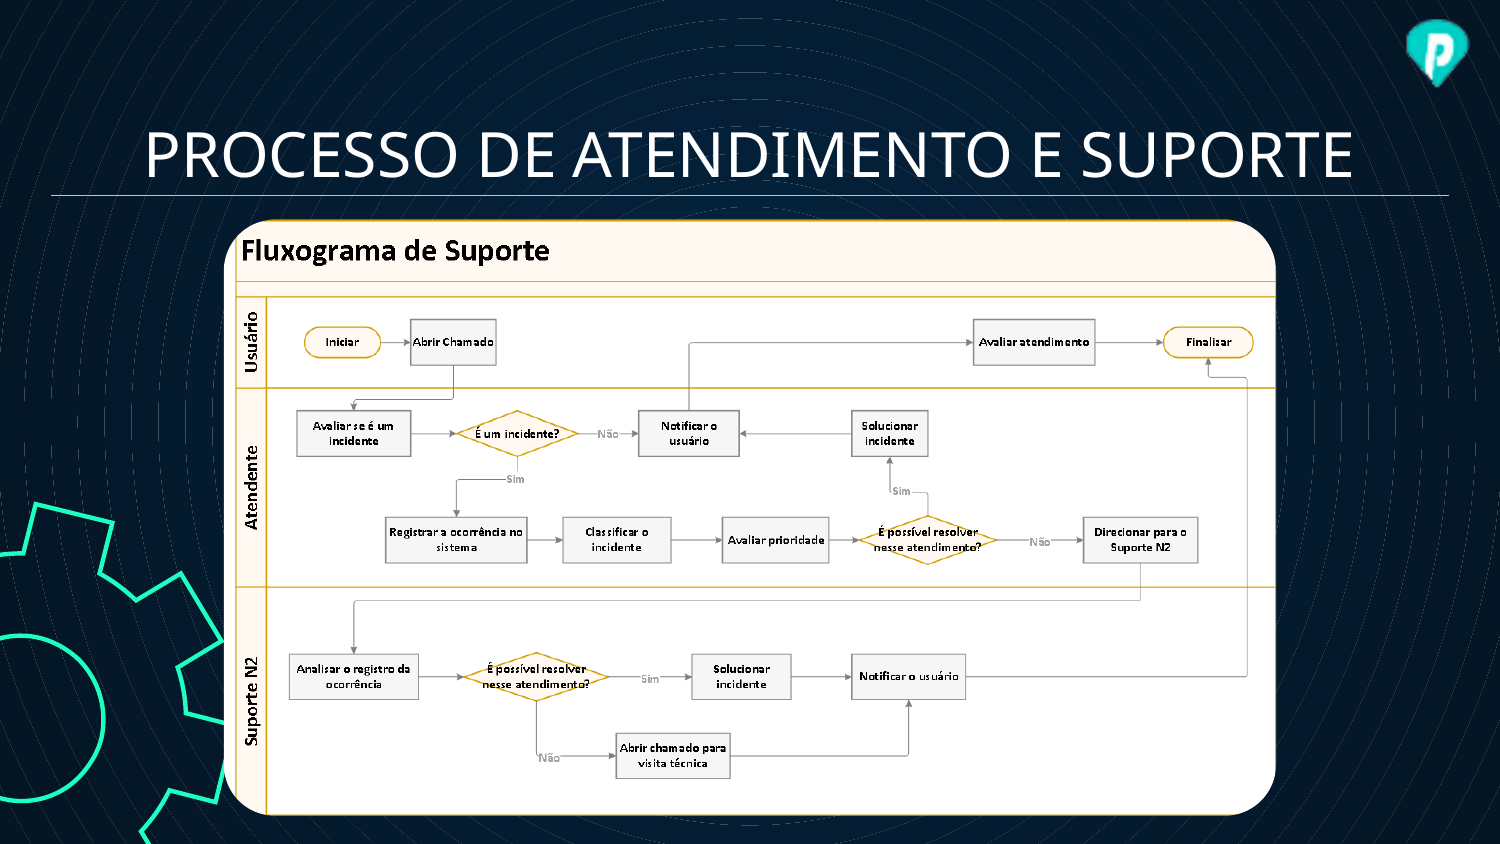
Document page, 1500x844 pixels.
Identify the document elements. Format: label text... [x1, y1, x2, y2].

title PROCESSO DE ATENDIMENTO E SUPORTE [51, 202, 1449, 206]
picture [1403, 18, 1477, 92]
picture [223, 219, 1277, 816]
title PROCESSO DE ATENDIMENTO E SUPORTE [51, 105, 1449, 195]
